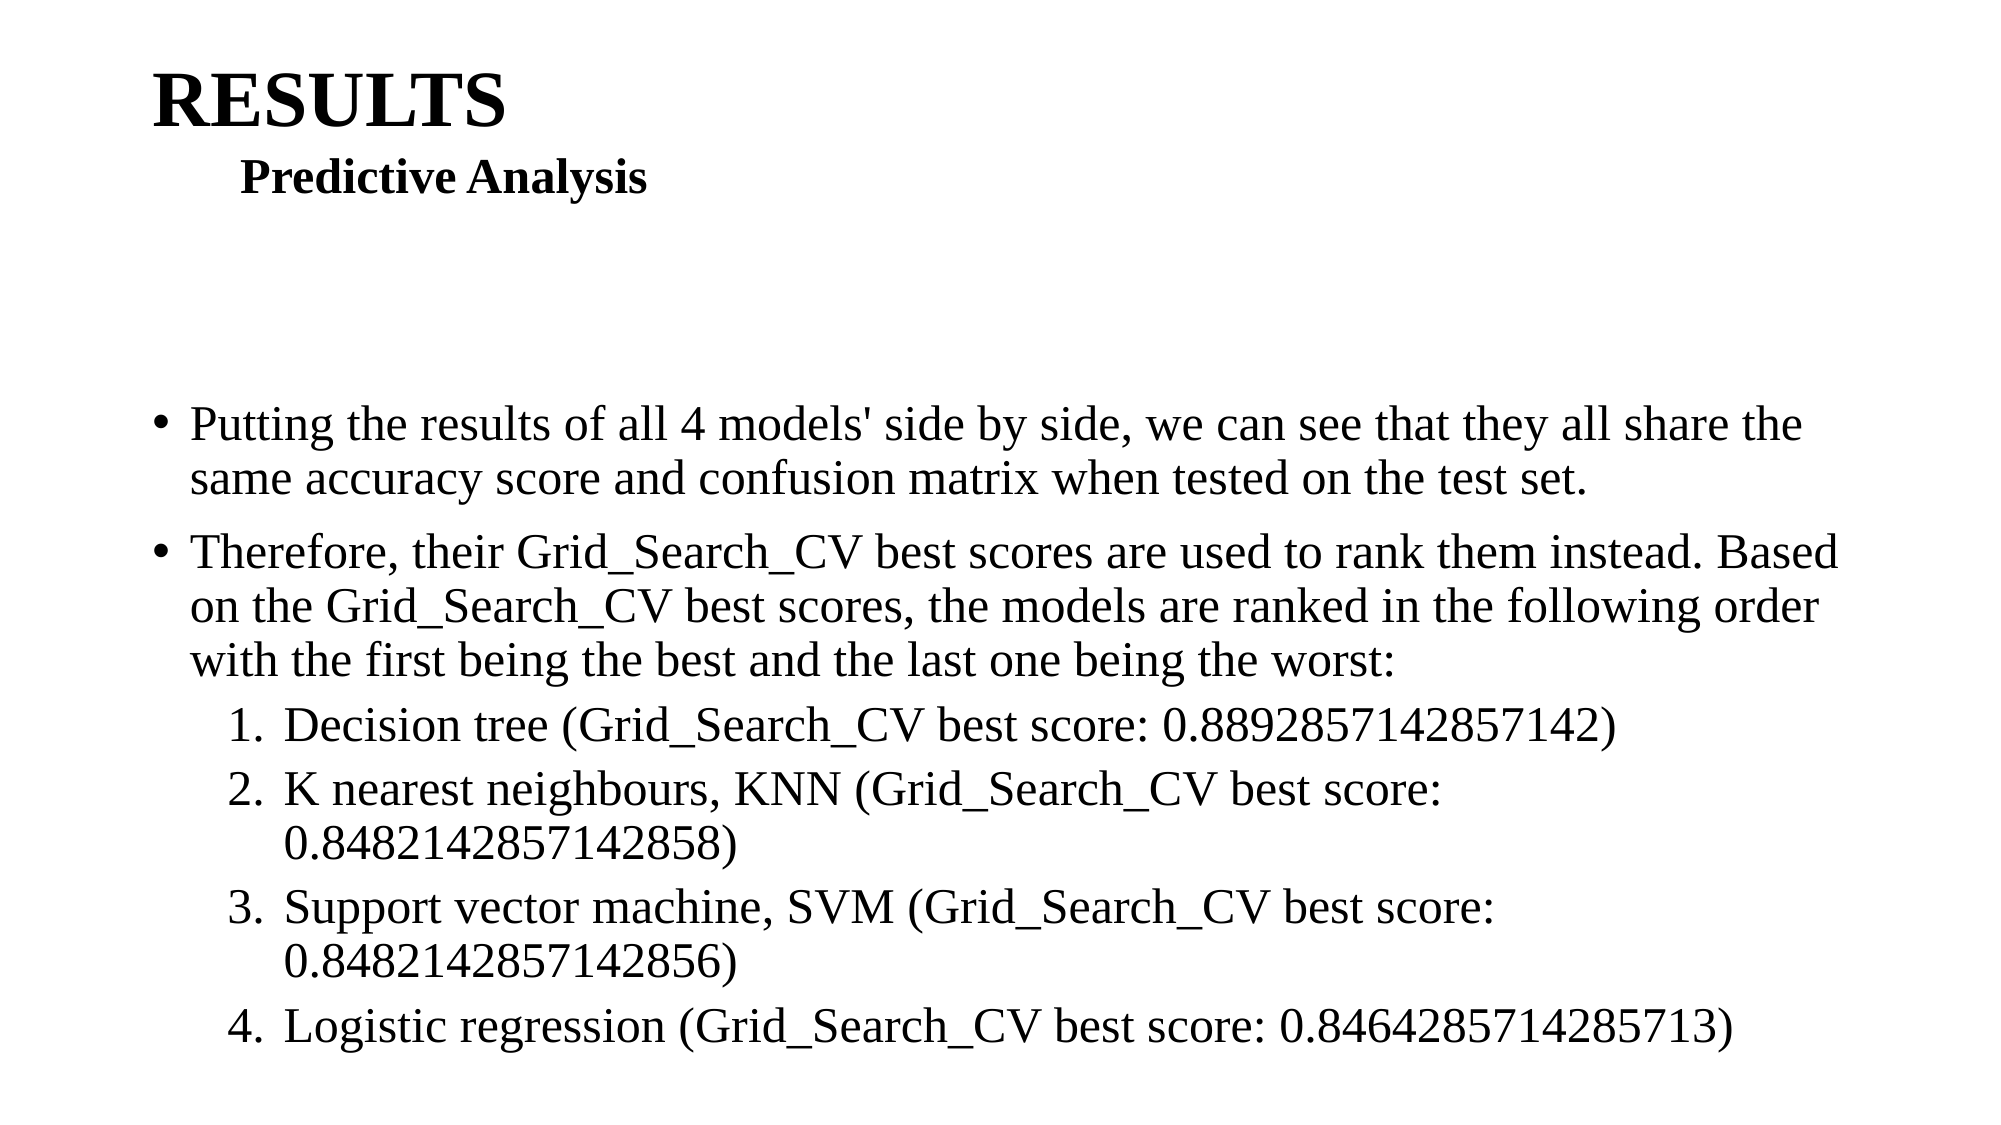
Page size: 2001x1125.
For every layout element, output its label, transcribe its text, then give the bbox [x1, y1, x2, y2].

text_box RESULTS Predictive Analysis [137, 49, 2000, 213]
list Putting the results of all 4 models' side by side, we can see that they all share the same accuracy score and confusion matrix when tested on the test set. Therefore, their Grid_Search_CV best scores are used to rank them instead. Based on the Grid_Search_CV best scores, the models are ranked in the following order with the first being the best and the last one being the worst: Decision tree (Grid_Search_CV best score: 0.8892857142857142) K nearest neighbours, KNN (Grid_Search_CV best score: 0.8482142857142858) Support vector machine, SVM (Grid_Search_CV best score: 0.8482142857142856) Logistic regression (Grid_Search_CV best score: 0.8464285714285713) [137, 389, 1863, 1076]
